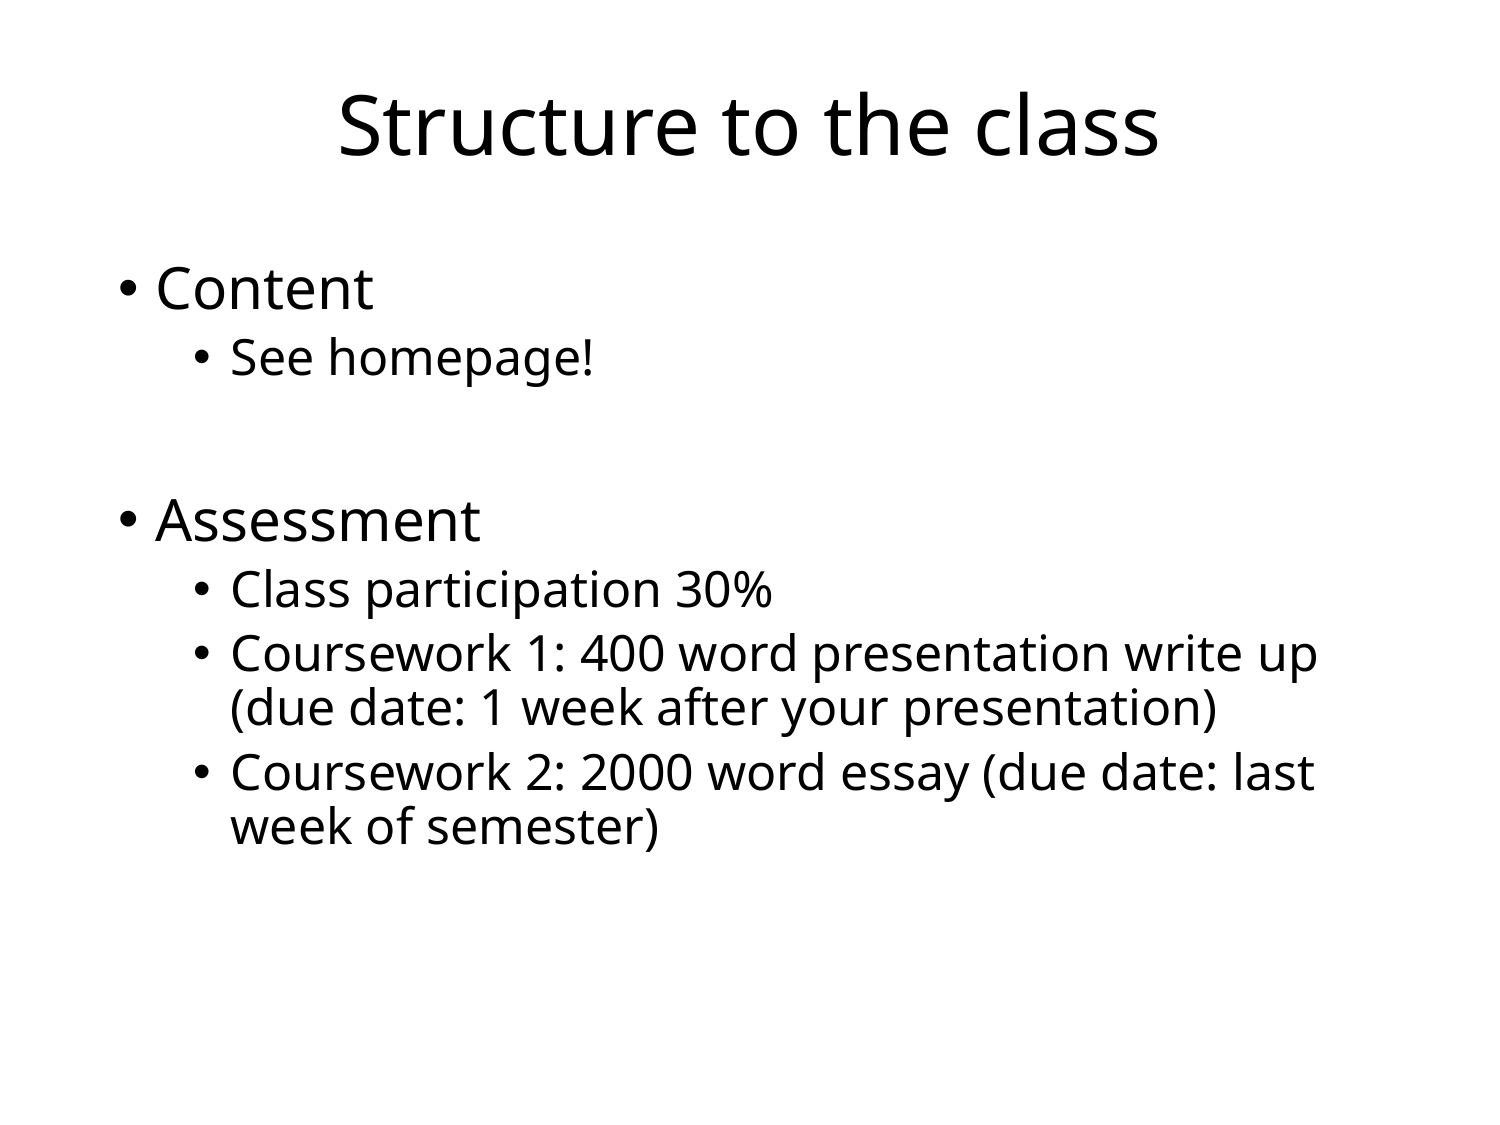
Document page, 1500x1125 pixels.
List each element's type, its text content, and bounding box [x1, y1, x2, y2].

title Structure to the class [103, 59, 1397, 198]
list Content See homepage! Assessment Class participation 30% Coursework 1: 400 word presentation write up (due date: 1 week after your presentation) Coursework 2: 2000 word essay (due date: last week of semester) [103, 251, 1397, 1014]
